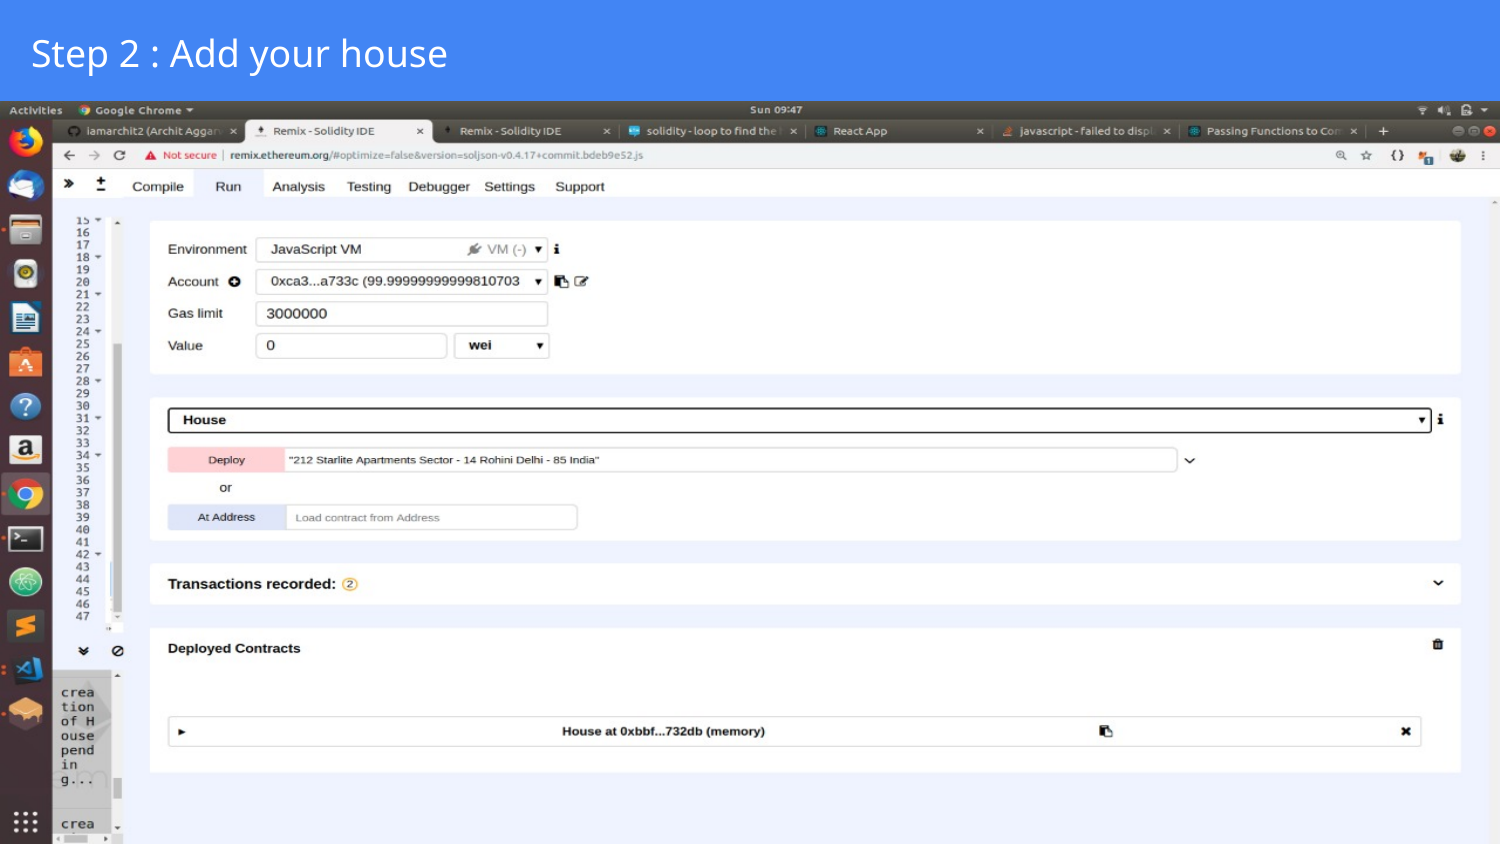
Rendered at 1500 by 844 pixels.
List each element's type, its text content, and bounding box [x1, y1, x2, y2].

picture [0, 101, 1500, 844]
title Step 2 : Add your house [16, 2, 1464, 99]
